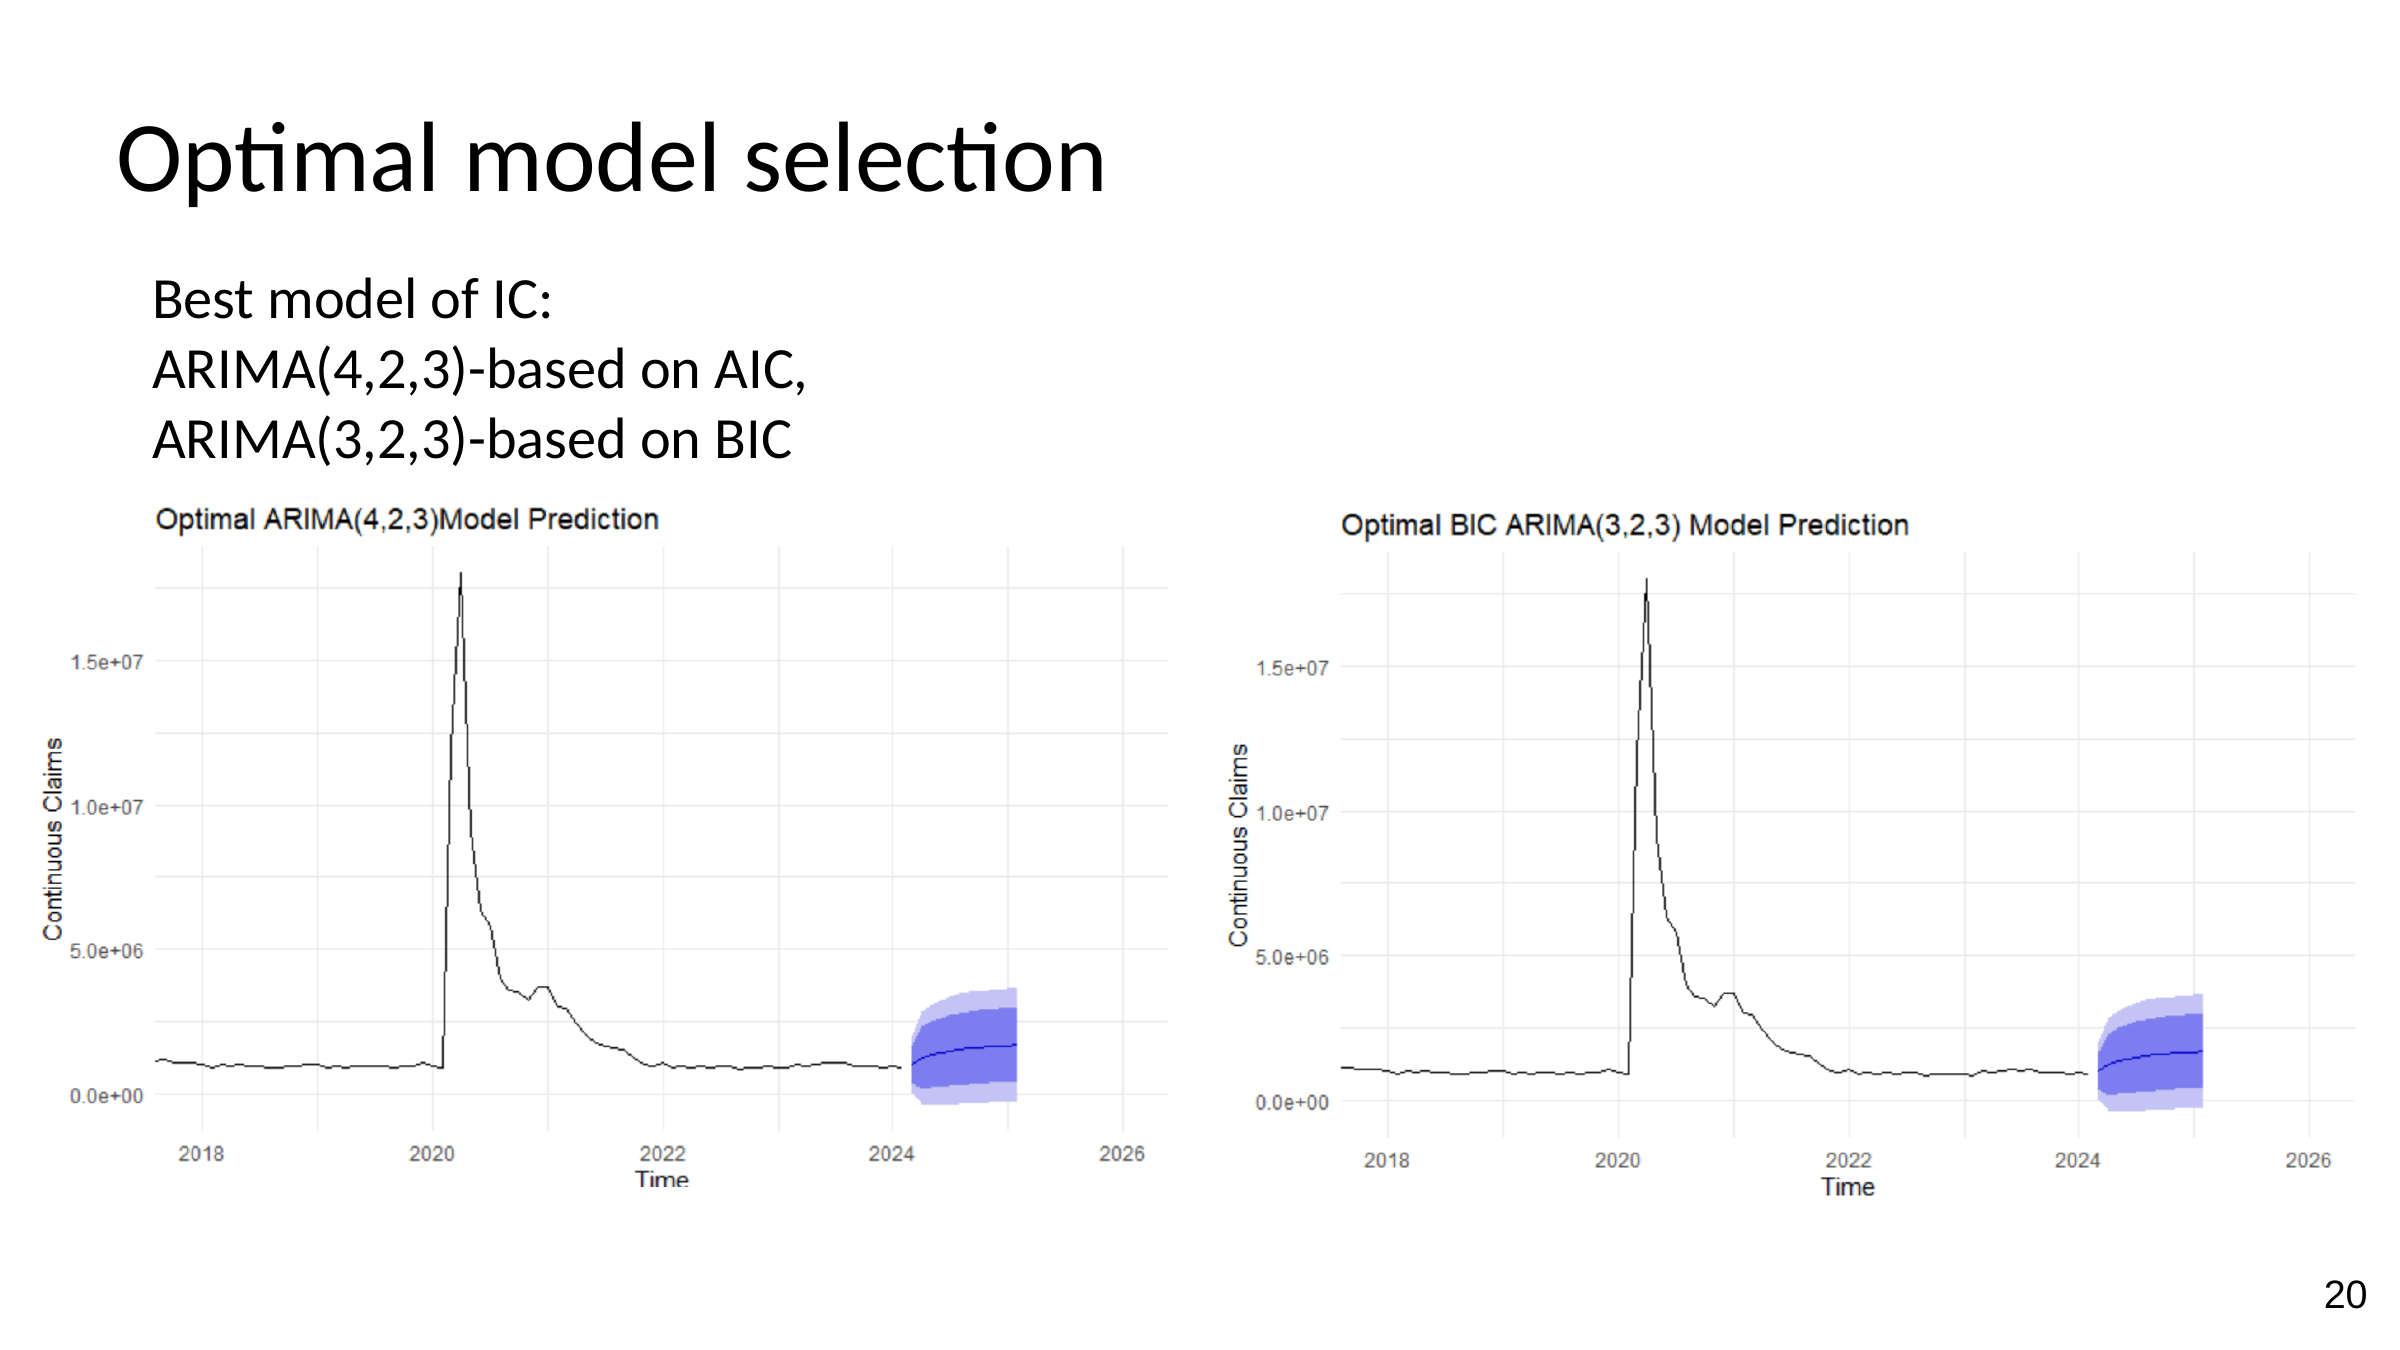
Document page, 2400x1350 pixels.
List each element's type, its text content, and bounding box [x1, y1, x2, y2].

picture [24, 496, 1182, 1187]
slide_number ‹#› [2245, 1246, 2390, 1350]
text_box Optimal model selection [101, 84, 1311, 220]
picture [1216, 505, 2371, 1196]
text_box Best model of IC: ARIMA(4,2,3)-based on AIC, ARIMA(3,2,3)-based on BIC [137, 253, 1337, 479]
